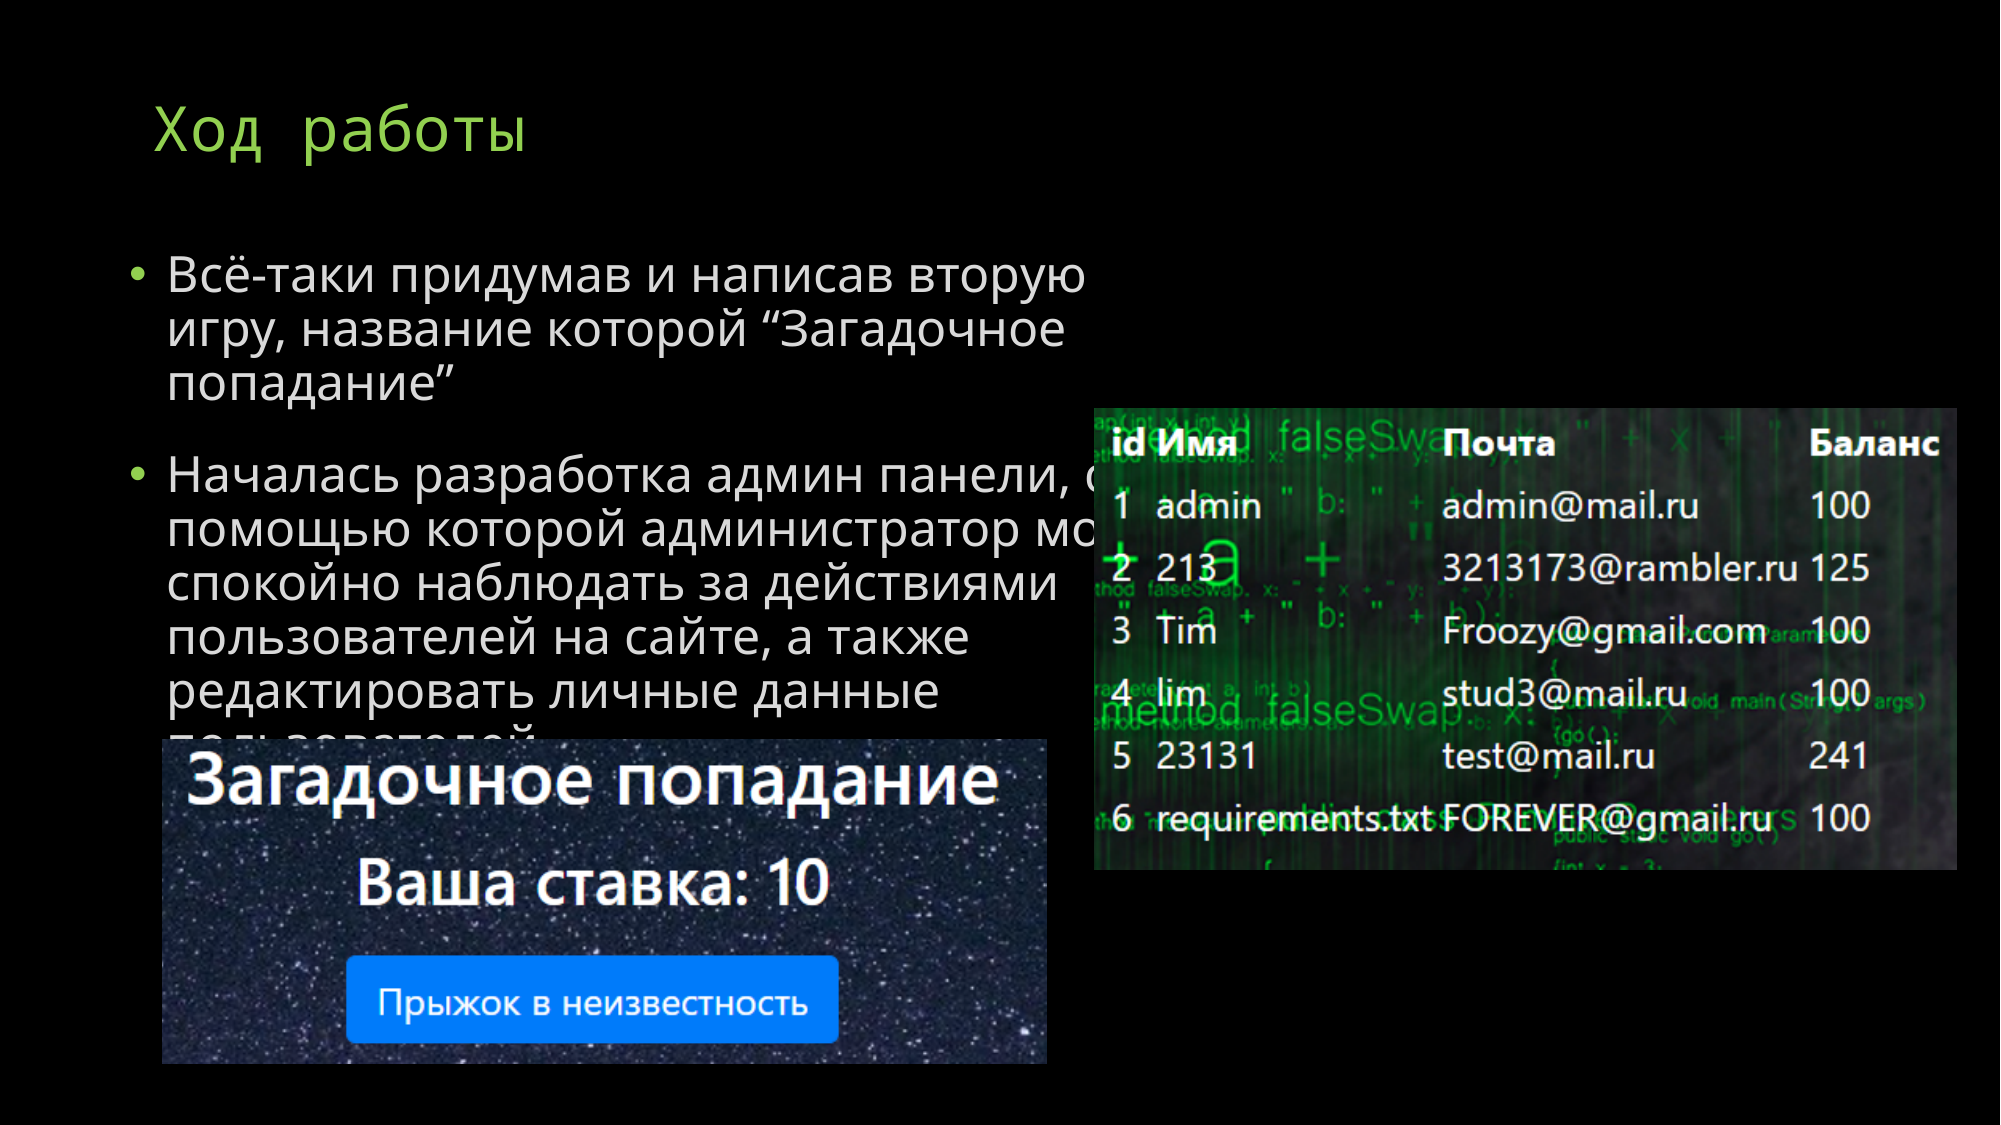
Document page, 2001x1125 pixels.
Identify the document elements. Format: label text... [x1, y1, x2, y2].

picture [1094, 408, 1957, 870]
picture [161, 739, 1047, 1064]
list Всё-таки придумав и написав вторую игру, название которой “Загадочное попадание” Началась разработка админ панели, с помощью которой администратор мог спокойно наблюдать за действиями пользователей на сайте, а также редактировать личные данные пользователей [114, 242, 1154, 739]
title Ход работы [137, 90, 634, 173]
